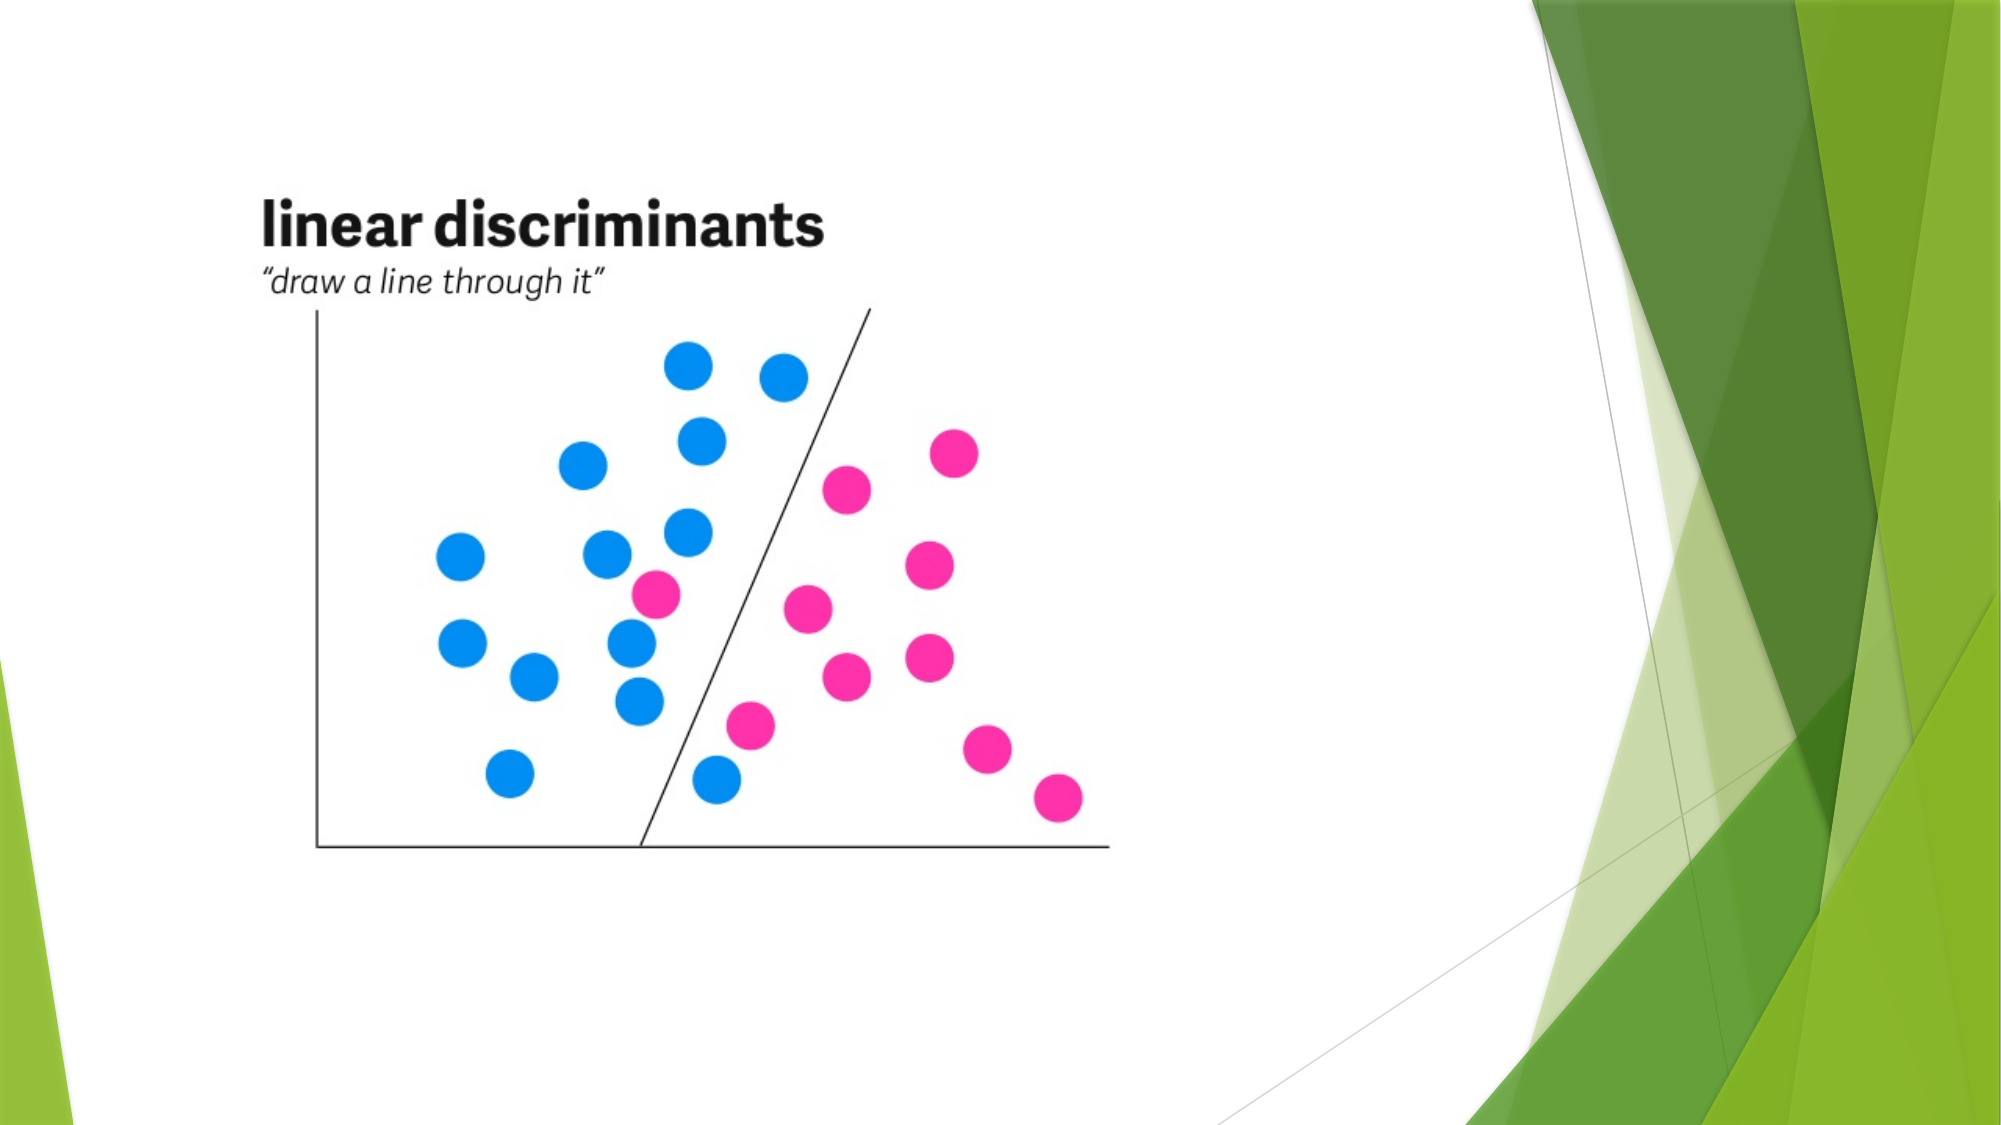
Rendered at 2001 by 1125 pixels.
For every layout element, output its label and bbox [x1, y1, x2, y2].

picture [214, 162, 1213, 912]
